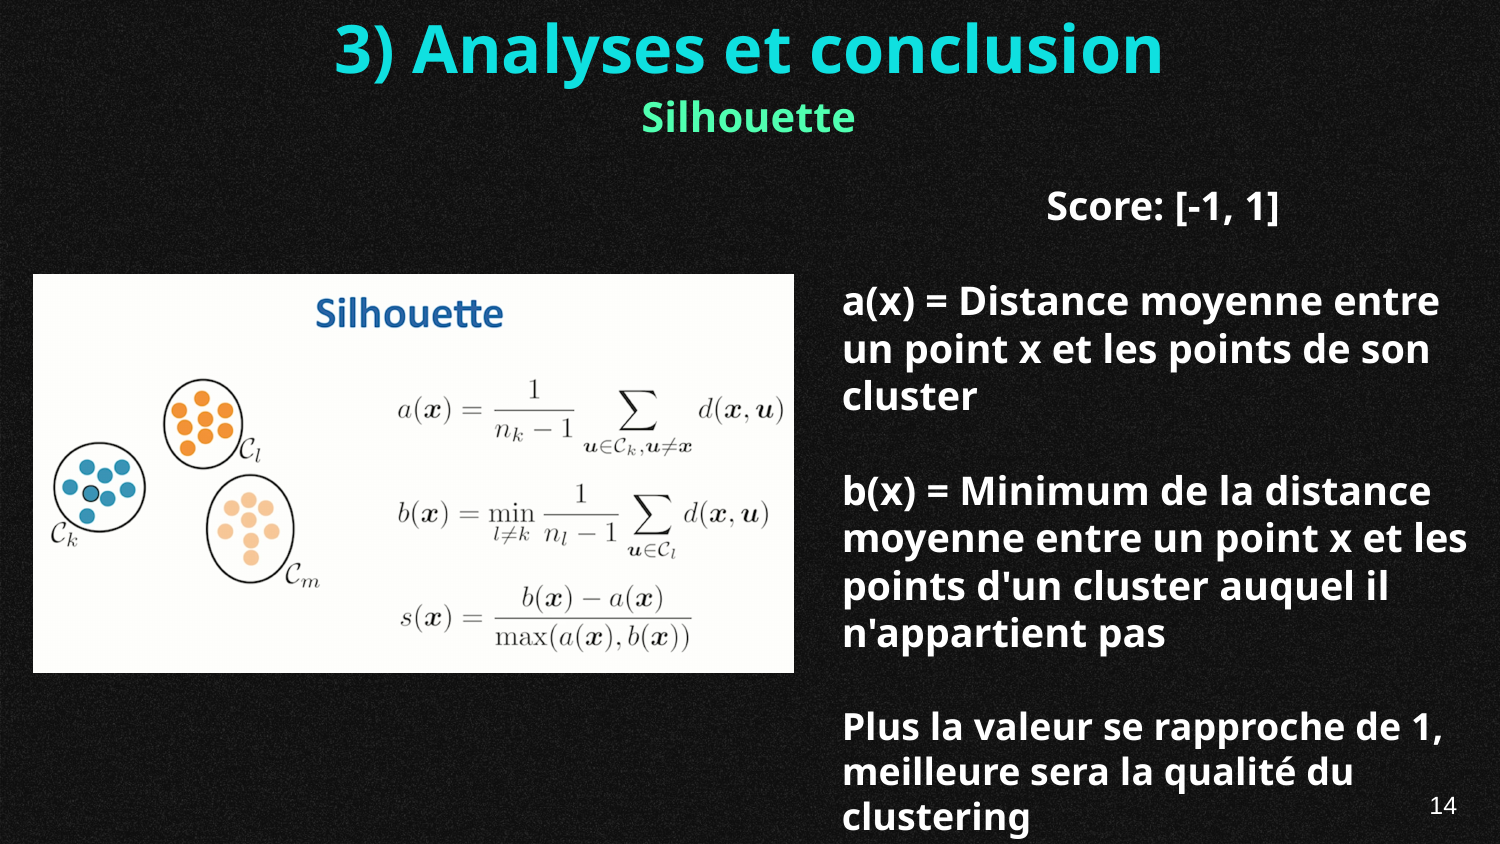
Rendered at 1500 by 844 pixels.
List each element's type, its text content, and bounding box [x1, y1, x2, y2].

text_box 3) Analyses et conclusion [0, 0, 1500, 113]
text_box Silhouette [0, 75, 1499, 154]
text_box Score: [-1, 1] a(x) = Distance moyenne entre un point x et les points de son cluster b(x) = Minimum de la distance moyenne entre un point x et les points d'un cluster auquel il n'appartient pas Plus la valeur se rapproche de 1, meilleure sera la qualité du clustering [804, 166, 1500, 398]
picture [33, 273, 794, 673]
